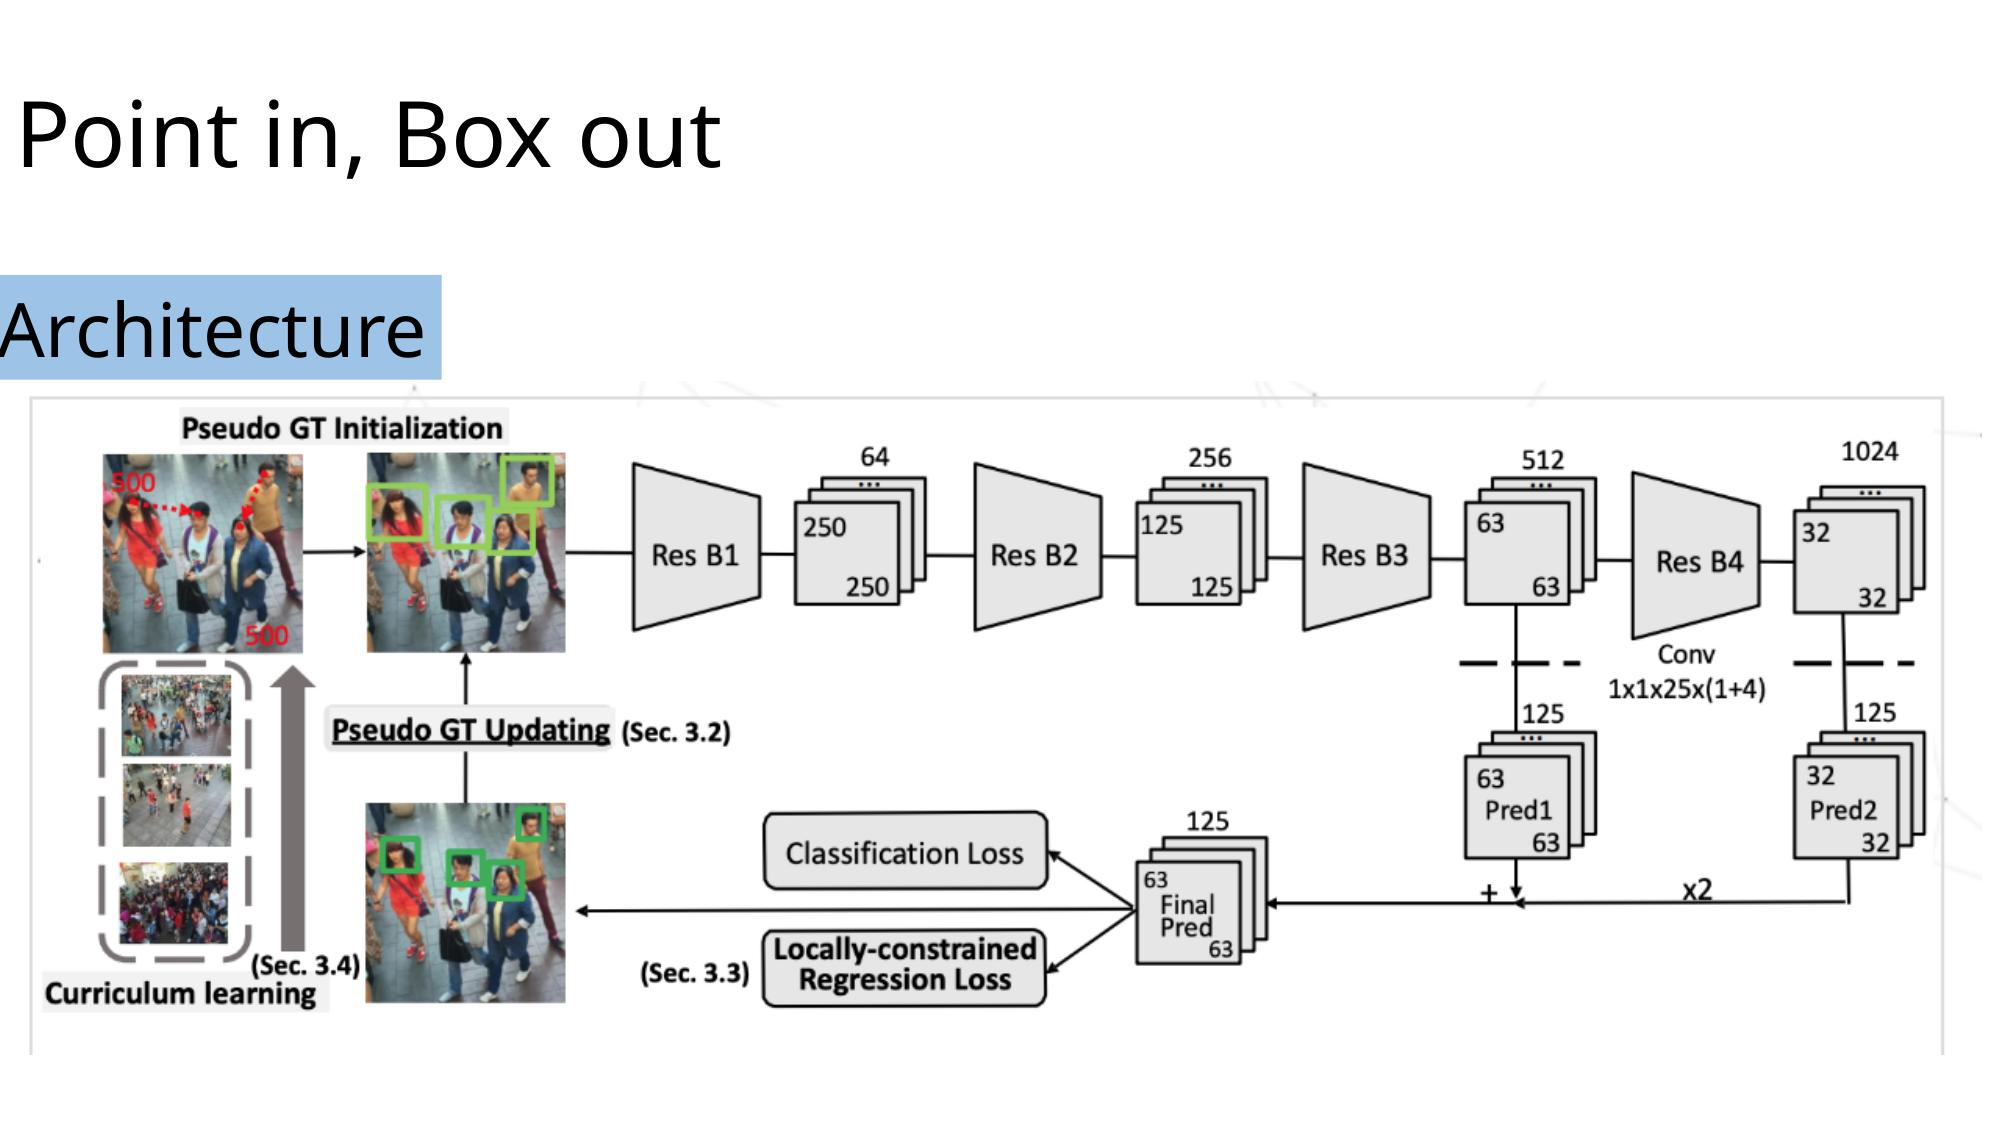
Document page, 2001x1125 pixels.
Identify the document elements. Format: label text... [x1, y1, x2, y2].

picture [0, 380, 1982, 1055]
text_box Architecture [0, 274, 442, 380]
title Point in, Box out [0, 0, 1326, 275]
